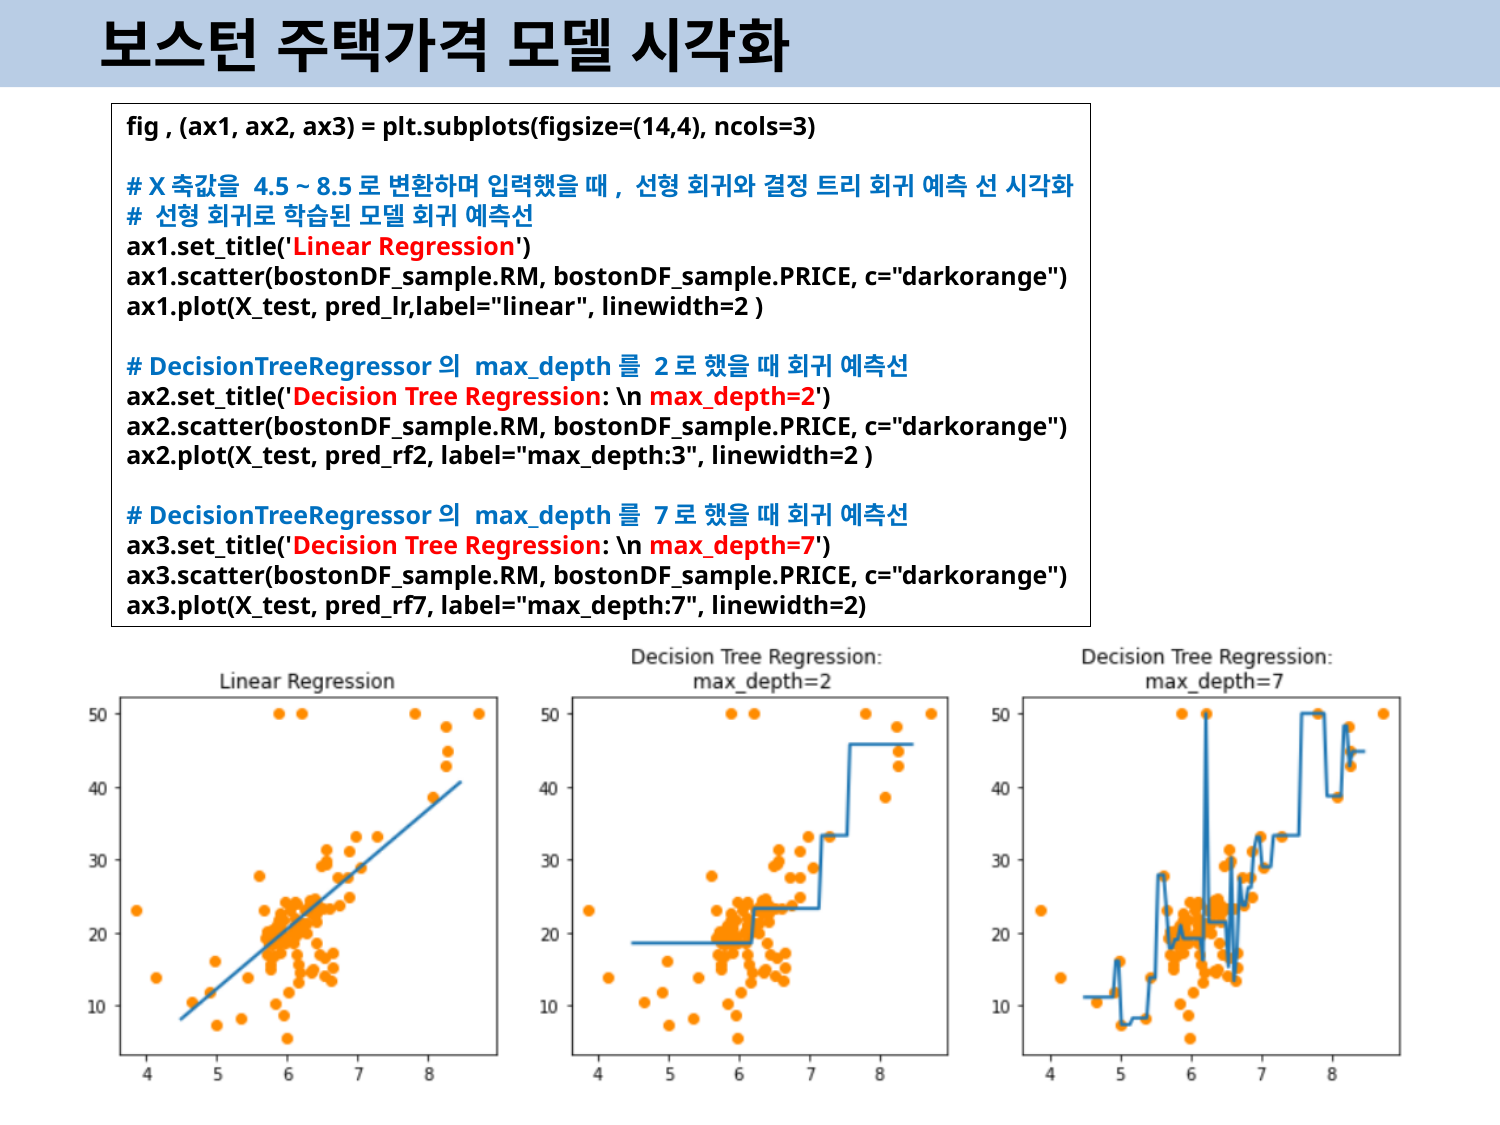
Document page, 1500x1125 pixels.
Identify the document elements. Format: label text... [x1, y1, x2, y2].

picture [73, 640, 1413, 1096]
text_box 보스턴 주택가격 모델 시각화 [85, 1, 806, 87]
text_box fig , (ax1, ax2, ax3) = plt.subplots(figsize=(14,4), ncols=3) # X축값을 4.5 ~ 8.5로 변환하며 입력했을 때, 선형 회귀와 결정 트리 회귀 예측 선 시각화 # 선형 회귀로 학습된 모델 회귀 예측선 ax1.set_title('Linear Regression') ax1.scatter(bostonDF_sample.RM, bostonDF_sample.PRICE, c="darkorange") ax1.plot(X_test, pred_lr,label="linear", linewidth=2 ) # DecisionTreeRegressor의 max_depth를 2로 했을 때 회귀 예측선 ax2.set_title('Decision Tree Regression: \n max_depth=2') ax2.scatter(bostonDF_sample.RM, bostonDF_sample.PRICE, c="darkorange") ax2.plot(X_test, pred_rf2, label="max_depth:3", linewidth=2 ) # DecisionTreeRegressor의 max_depth를 7로 했을 때 회귀 예측선 ax3.set_title('Decision Tree Regression: \n max_depth=7') ax3.scatter(bostonDF_sample.RM, bostonDF_sample.PRICE, c="darkorange") ax3.plot(X_test, pred_rf7, label="max_depth:7", linewidth=2) [111, 103, 1091, 627]
